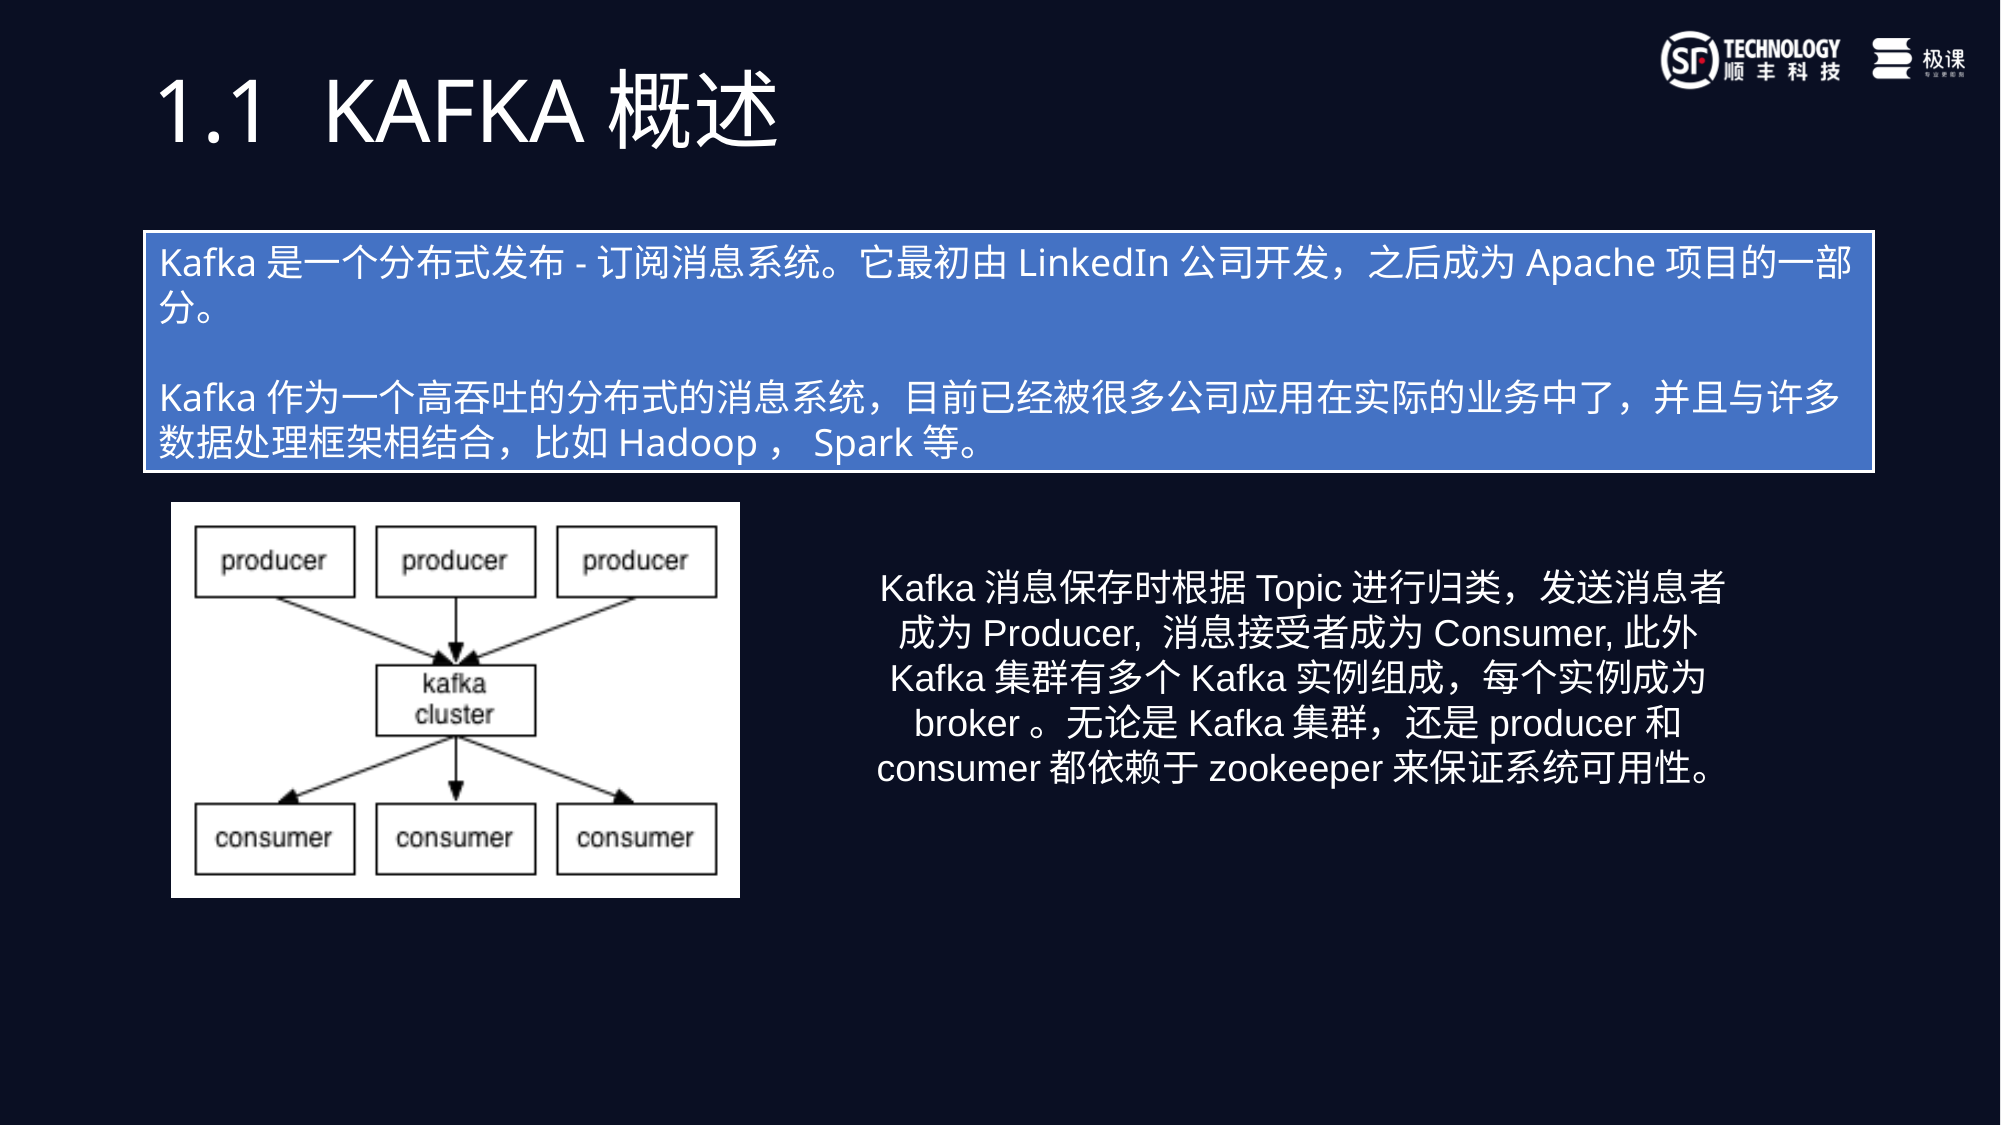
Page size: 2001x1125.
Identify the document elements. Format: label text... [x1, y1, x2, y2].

title 1.1 KAFKA概述 [137, 59, 1352, 170]
text_box Kafka是一个分布式发布-订阅消息系统。它最初由LinkedIn公司开发，之后成为Apache项目的一部分。 Kafka作为一个高吞吐的分布式的消息系统，目前已经被很多公司应用在实际的业务中了，并且与许多数据处理框架相结合，比如Hadoop，Spark等。 [143, 230, 1875, 473]
text_box Kafka消息保存时根据Topic进行归类，发送消息者成为Producer, 消息接受者成为Consumer,此外Kafka集群有多个Kafka实例组成，每个实例成为broker。无论是Kafka集群，还是producer和consumer都依赖于zookeeper来保证系统可用性。 [859, 556, 1748, 796]
picture [0, 0, 2001, 1125]
